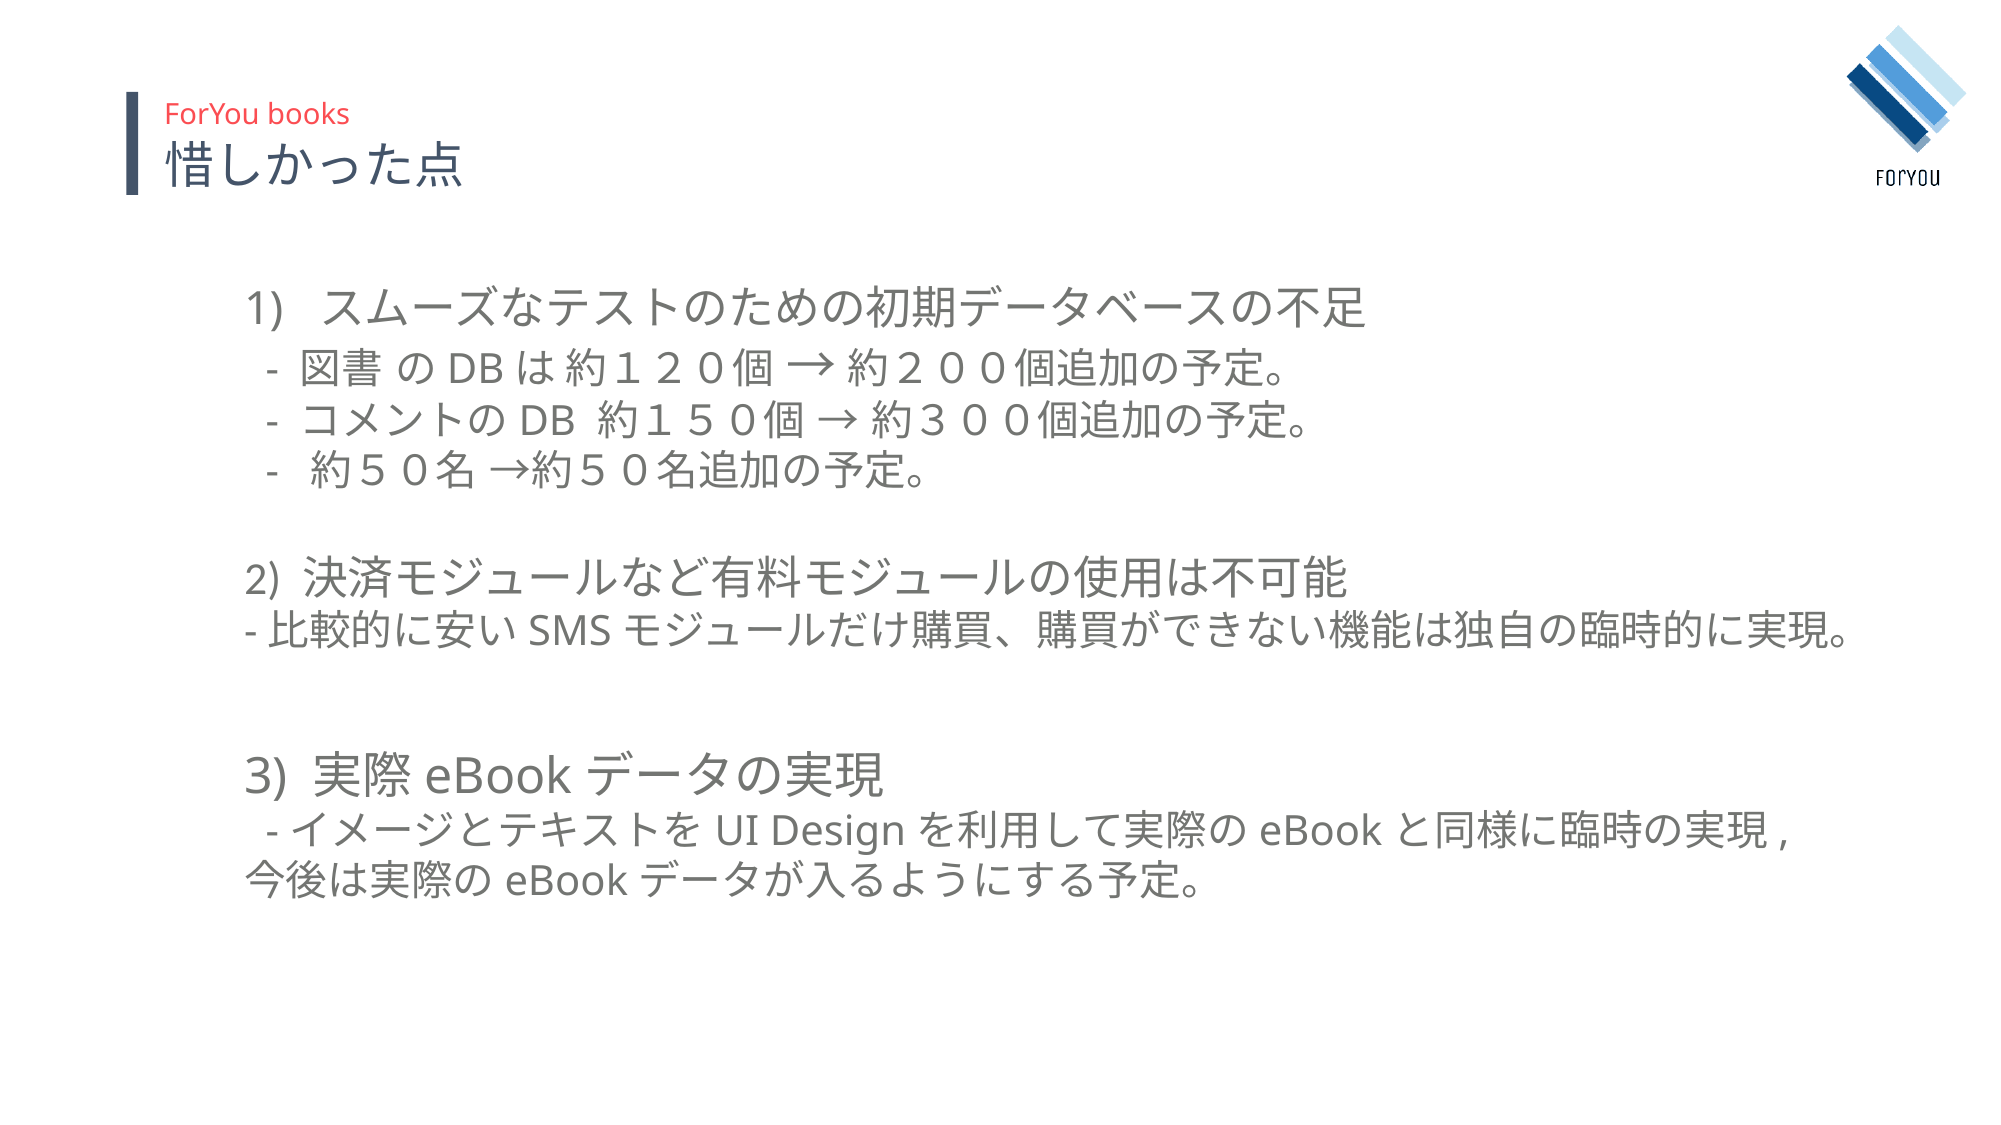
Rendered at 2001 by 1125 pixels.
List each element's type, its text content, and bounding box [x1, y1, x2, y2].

text_box [126, 91, 139, 195]
text_box 惜しかった点 [149, 137, 1412, 201]
picture [1789, 0, 2000, 228]
text_box スムーズなテストのための初期データベースの不足 - 図書 のDBは 約１２０個 → 約２００個追加の予定。 - コメントのDB 約１５０個 → 約３００個追加の予定。 - 約５０名 →約５０名追加の予定。 2) 決済モジュールなど有料モジュールの使用は不可能 -比較的に安いSMSモジュールだけ購買、購買ができない機能は独自の臨時的に実現。 3) 実際eBookデータの実現 -イメージとテキストをUI Designを利用して実際のeBookと同様に臨時の実現, 今後は実際のeBookデータが入るようにする予定。 [229, 271, 1887, 912]
text_box ForYou books [149, 88, 868, 138]
